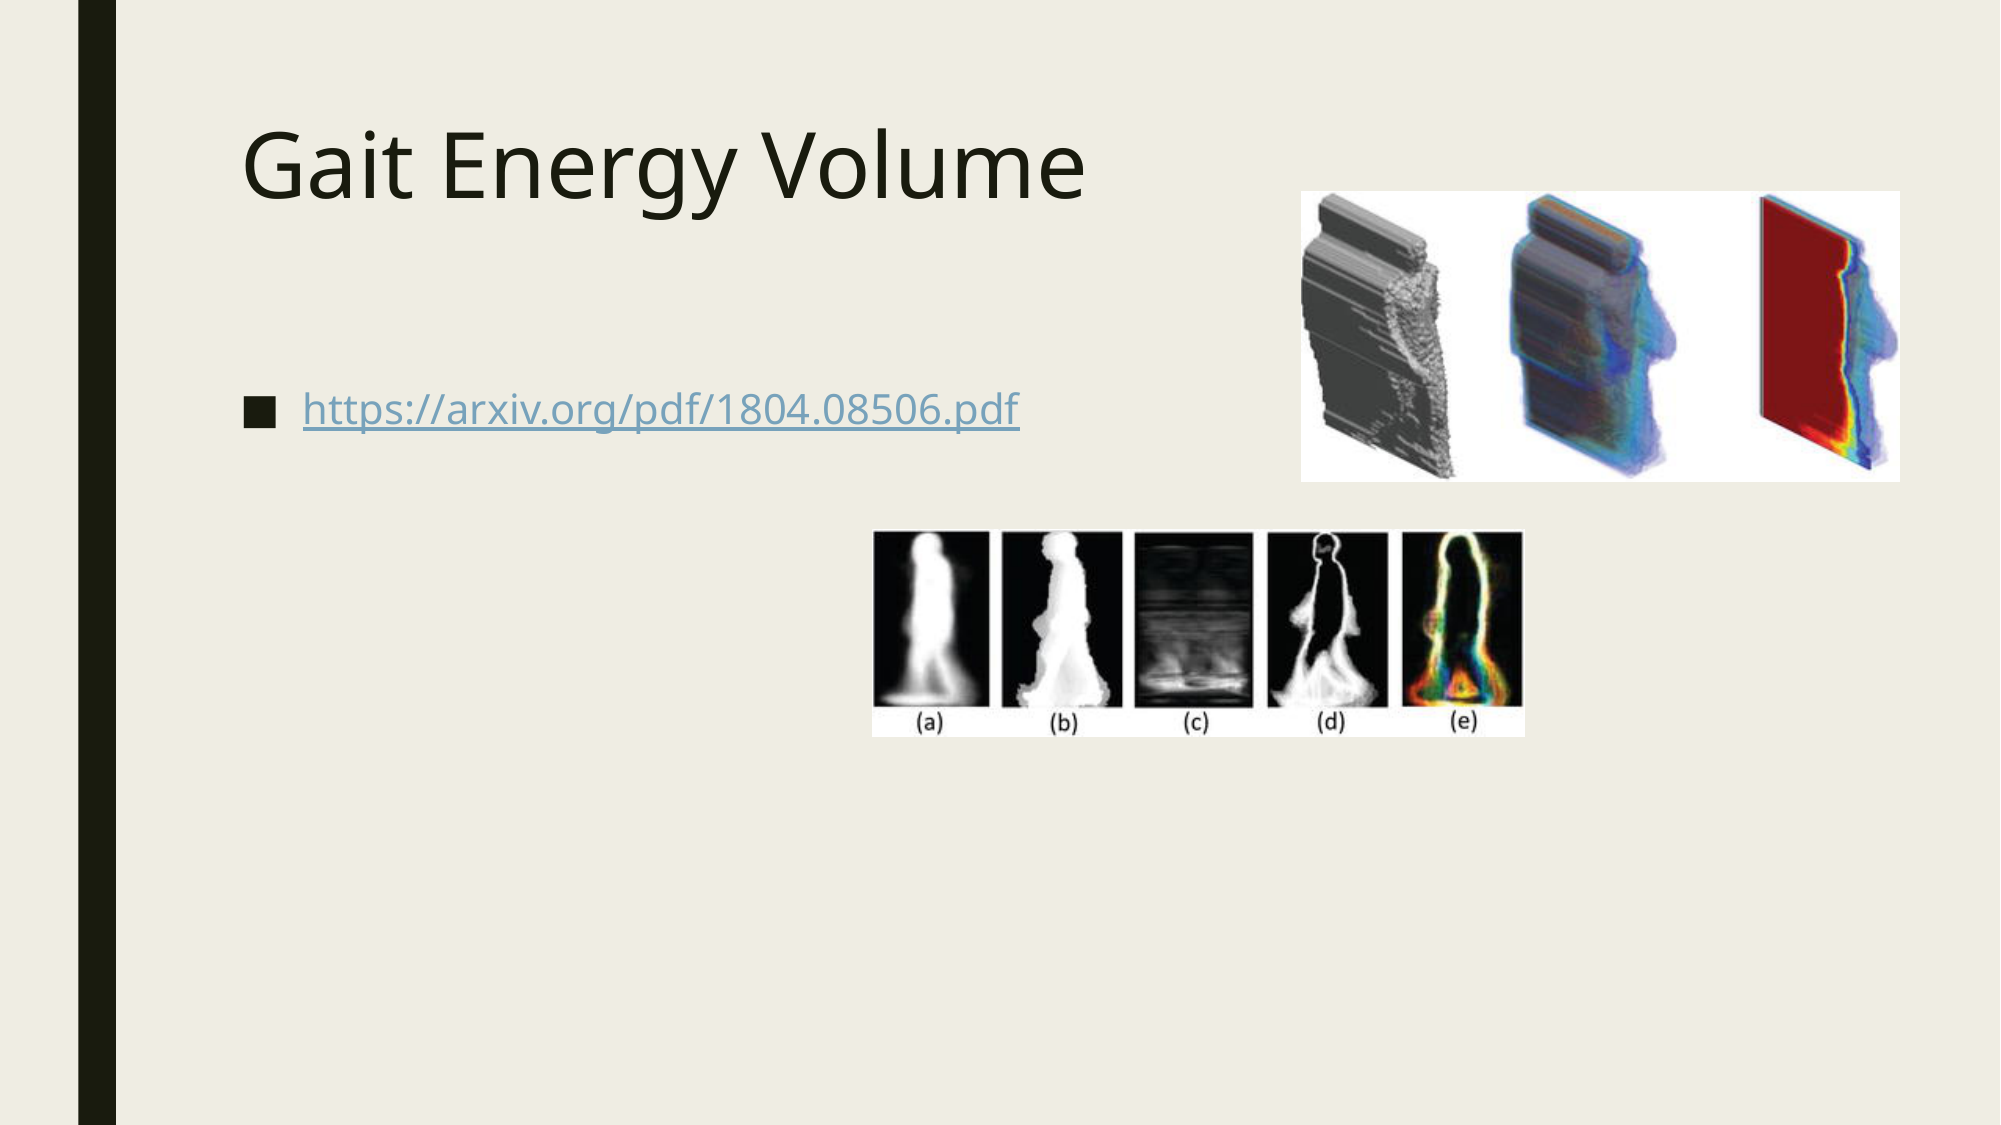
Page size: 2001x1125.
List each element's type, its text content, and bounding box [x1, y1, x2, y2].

list https://arxiv.org/pdf/1804.08506.pdf [225, 375, 1800, 963]
picture [1301, 191, 1900, 483]
picture [872, 529, 1525, 737]
title Gait Energy Volume [225, 112, 1800, 357]
